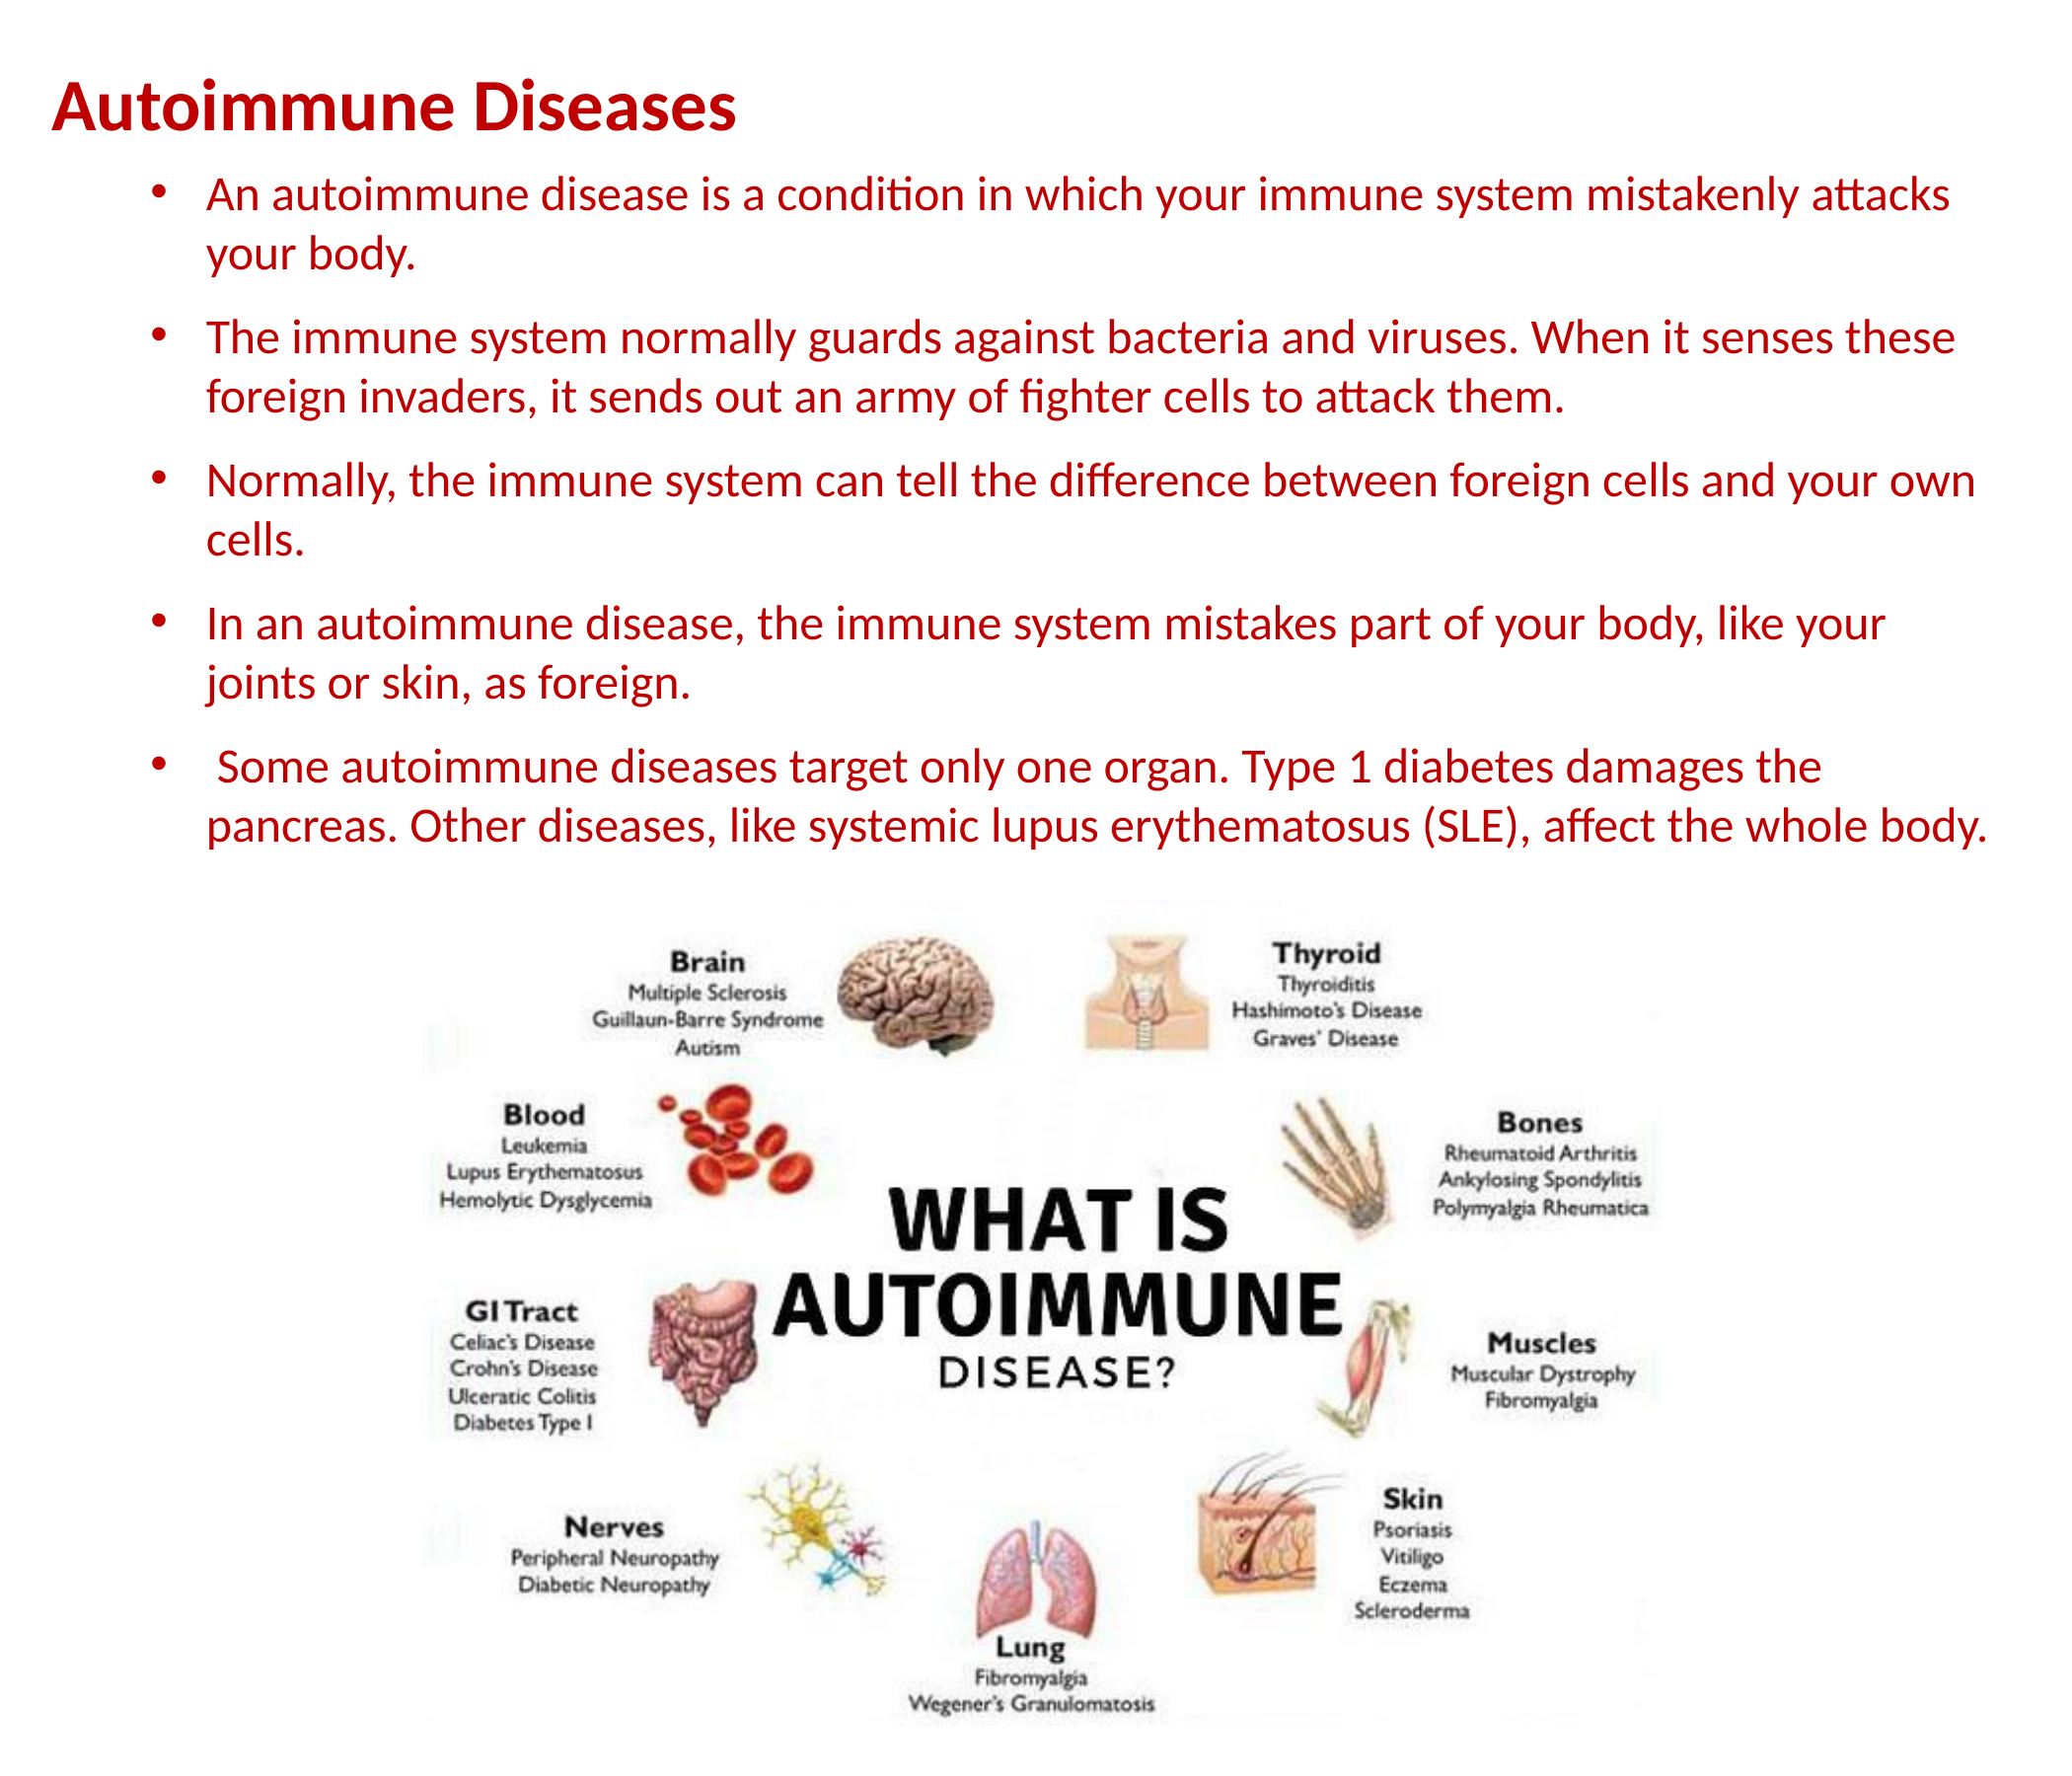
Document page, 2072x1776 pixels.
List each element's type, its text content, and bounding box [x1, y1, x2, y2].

picture [391, 900, 1703, 1776]
text_box Autoimmune Diseases [37, 49, 761, 154]
text_box An autoimmune disease is a condition in which your immune system mistakenly attacks your body. The immune system normally guards against bacteria and viruses. When it senses these foreign invaders, it sends out an army of fighter cells to attack them. Normally, the immune system can tell the difference between foreign cells and your own cells. In an autoimmune disease, the immune system mistakes part of your body, like your joints or skin, as foreign. Some autoimmune diseases target only one organ. Type 1 diabetes damages the pancreas. Other diseases, like systemic lupus erythematosus (SLE), affect the whole body. [135, 153, 2011, 866]
